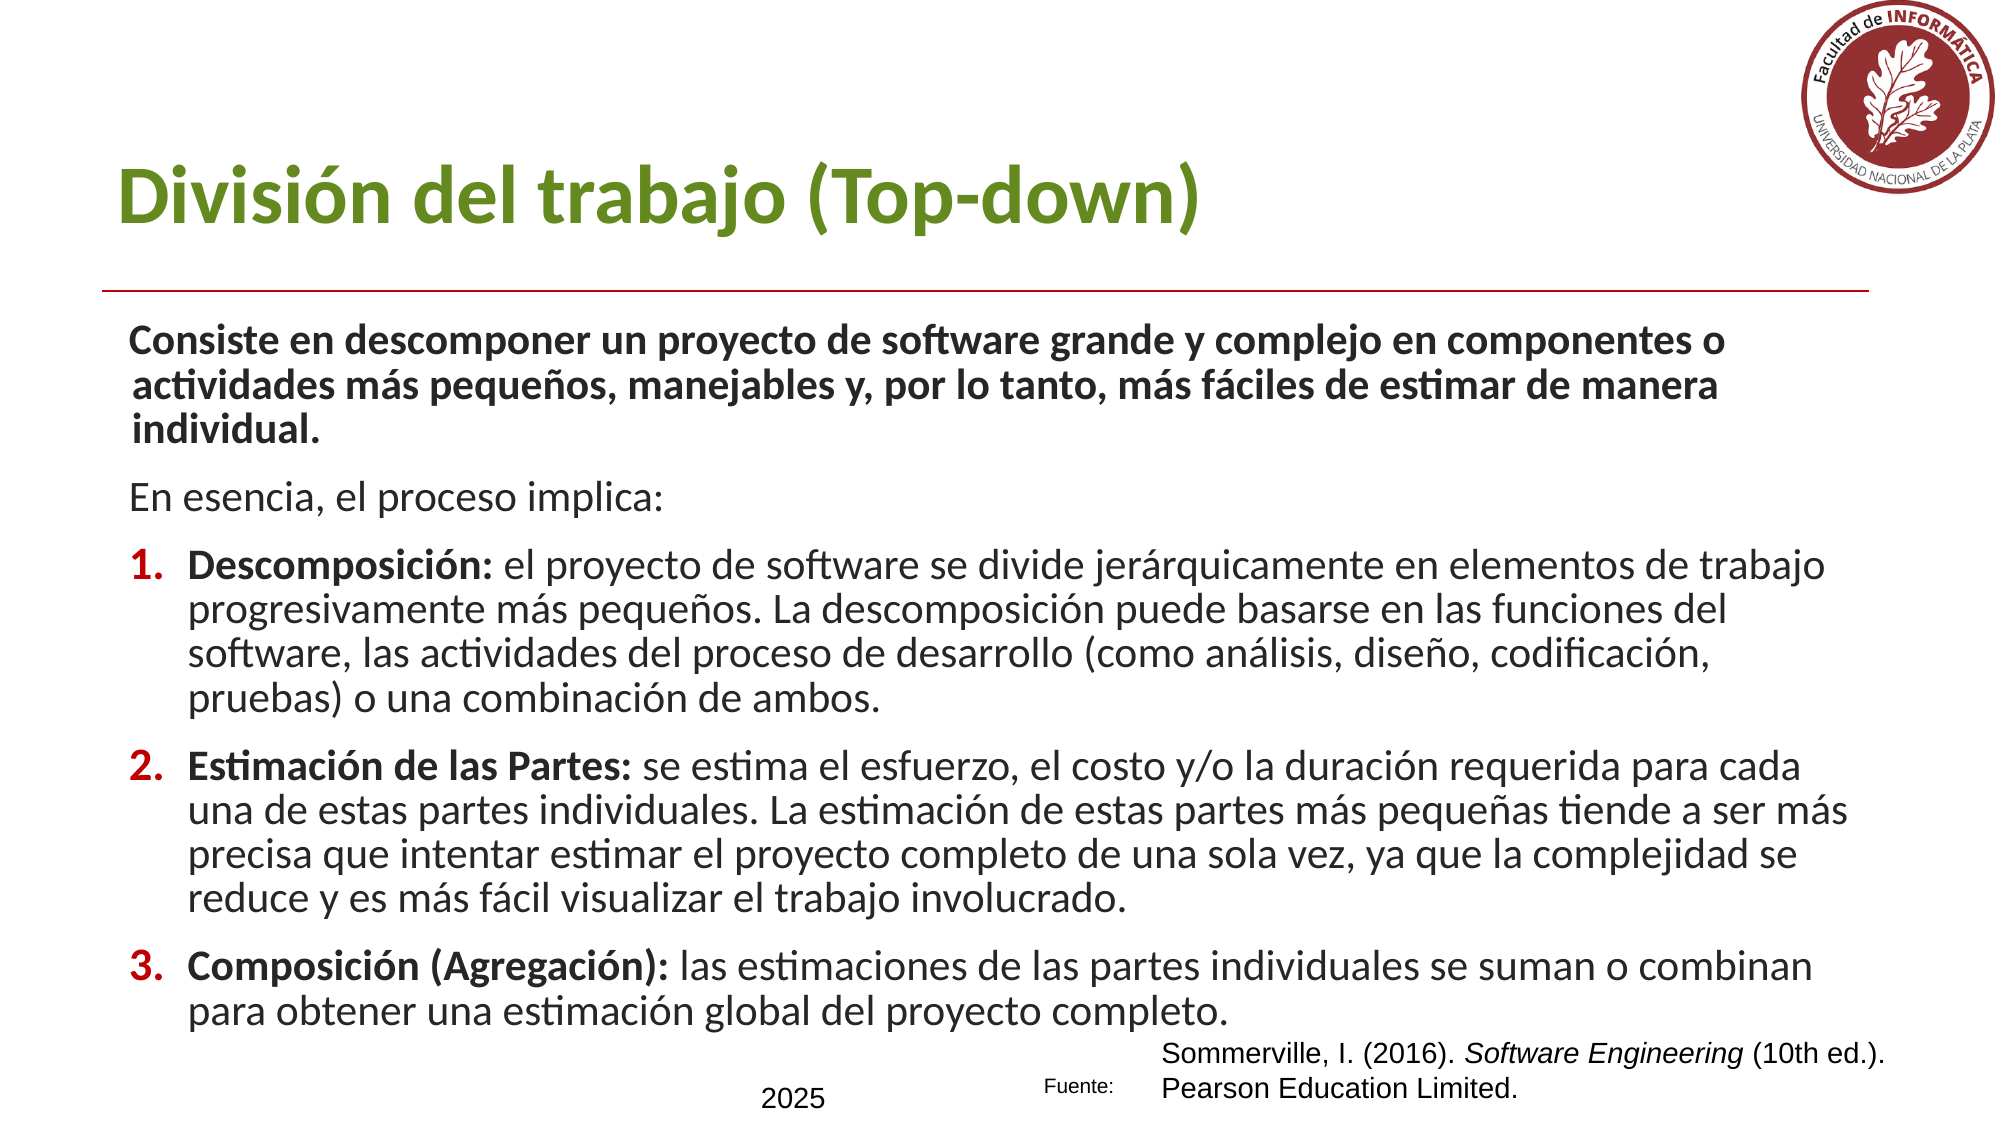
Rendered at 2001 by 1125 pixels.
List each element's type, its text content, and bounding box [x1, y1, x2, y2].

text_box Sommerville, I. (2016). Software Engineering (10th ed.). Pearson Education Limited. [1146, 1026, 2000, 1112]
list Consiste en descomponer un proyecto de software grande y complejo en componentes o actividades más pequeños, manejables y, por lo tanto, más fáciles de estimar de manera individual. En esencia, el proceso implica: Descomposición: el proyecto de software se divide jerárquicamente en elementos de trabajo progresivamente más pequeños. La descomposición puede basarse en las funciones del software, las actividades del proceso de desarrollo (como análisis, diseño, codificación, pruebas) o una combinación de ambos. Estimación de las Partes: se estima el esfuerzo, el costo y/o la duración requerida para cada una de estas partes individuales. La estimación de estas partes más pequeñas tiende a ser más precisa que intentar estimar el proyecto completo de una sola vez, ya que la complejidad se reduce y es más fácil visualizar el trabajo involucrado. Composición (Agregación): las estimaciones de las partes individuales se suman o combinan para obtener una estimación global del proyecto completo. [102, 312, 1870, 1047]
title División del trabajo (Top-down) [102, 105, 1870, 291]
picture [1801, 0, 2000, 195]
